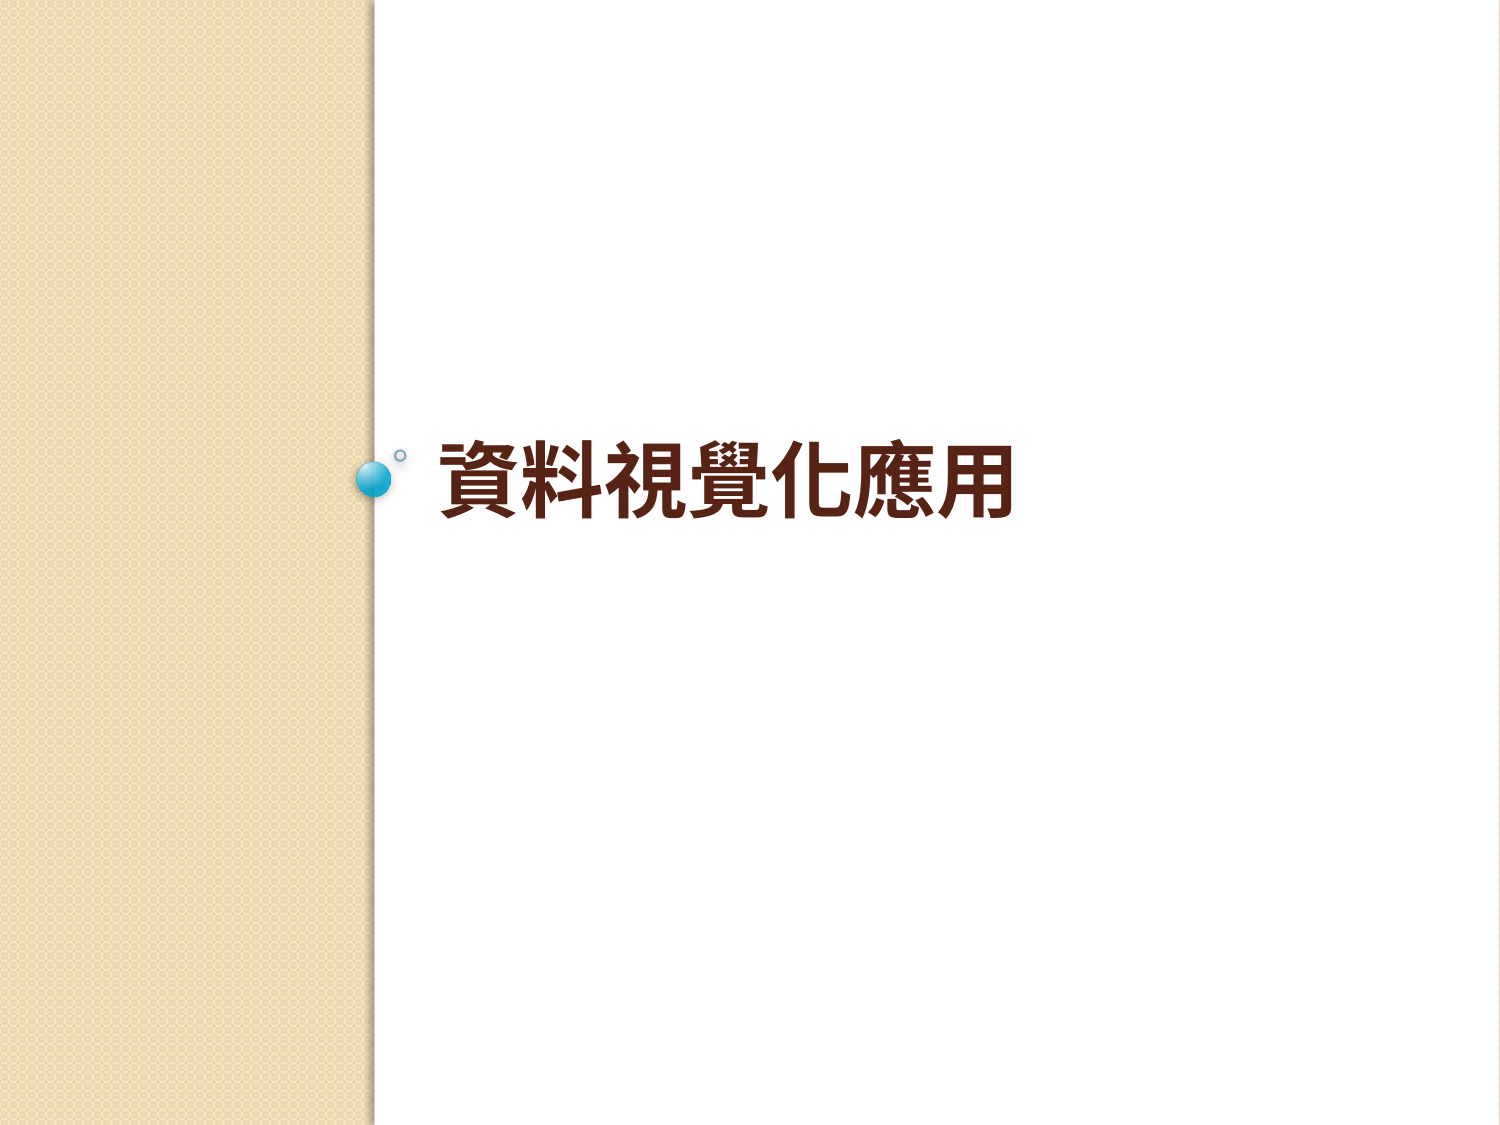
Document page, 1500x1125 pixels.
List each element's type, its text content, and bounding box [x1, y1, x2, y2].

title 資料視覺化應用 [422, 426, 1473, 802]
